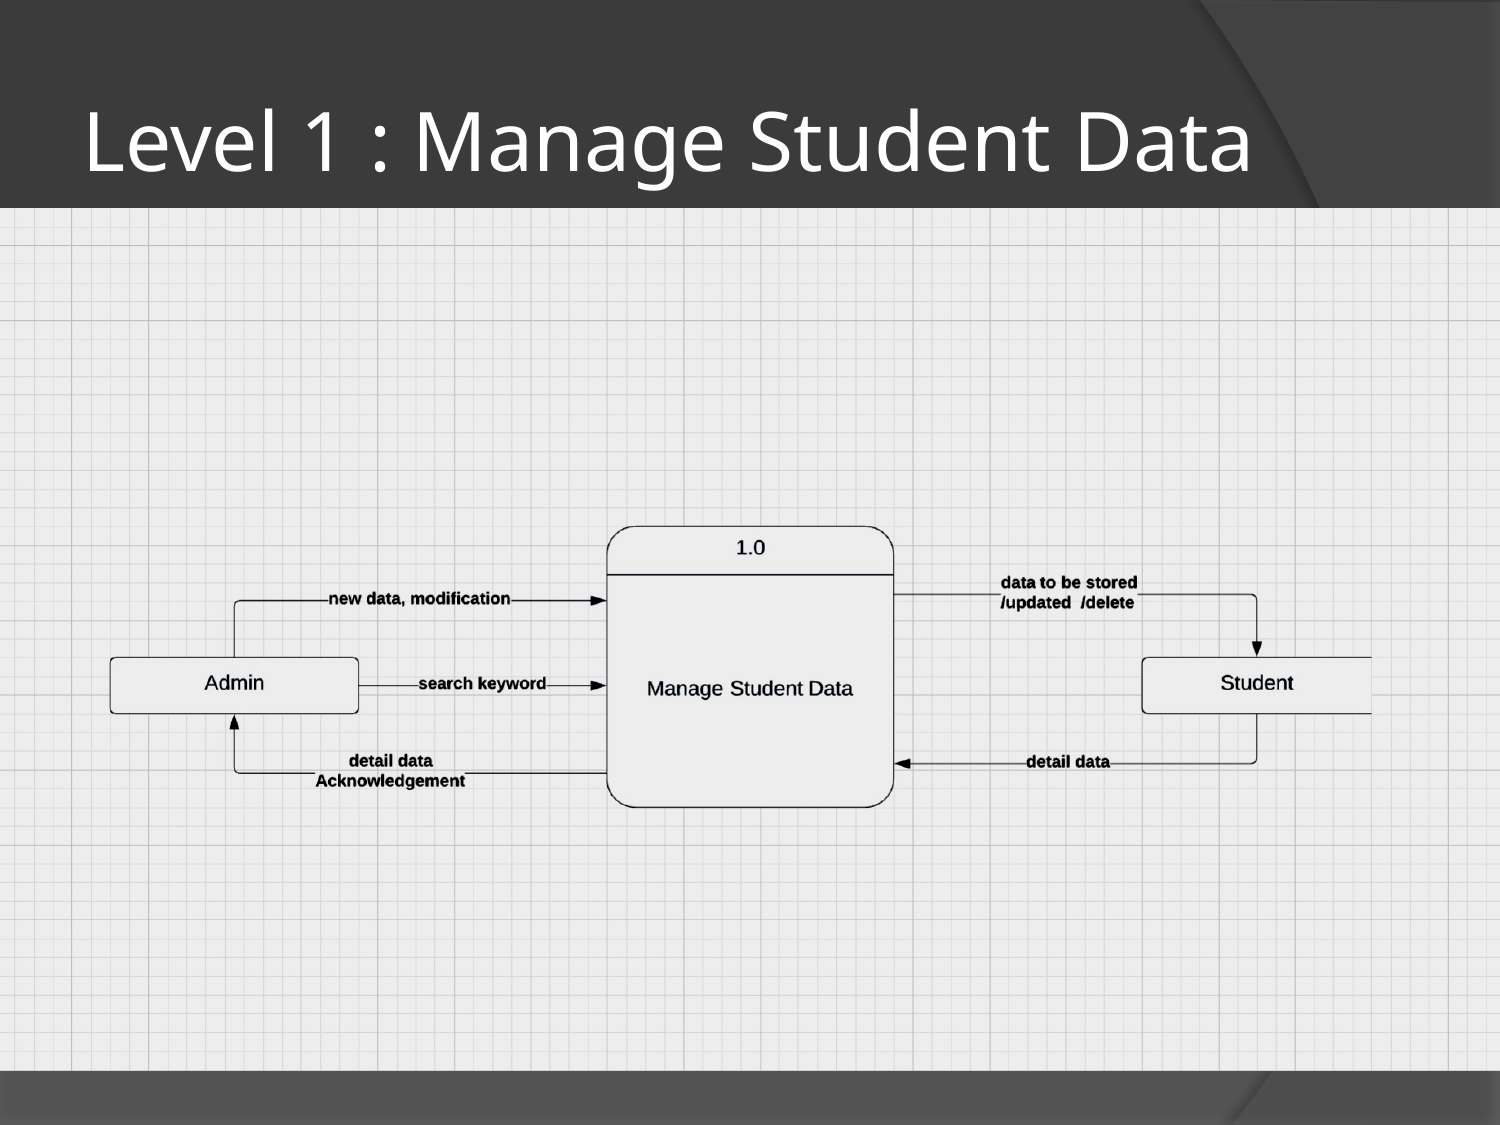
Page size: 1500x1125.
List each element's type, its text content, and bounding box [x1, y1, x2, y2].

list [0, 207, 1500, 1071]
title Level 1 : Manage Student Data [75, 45, 1300, 197]
